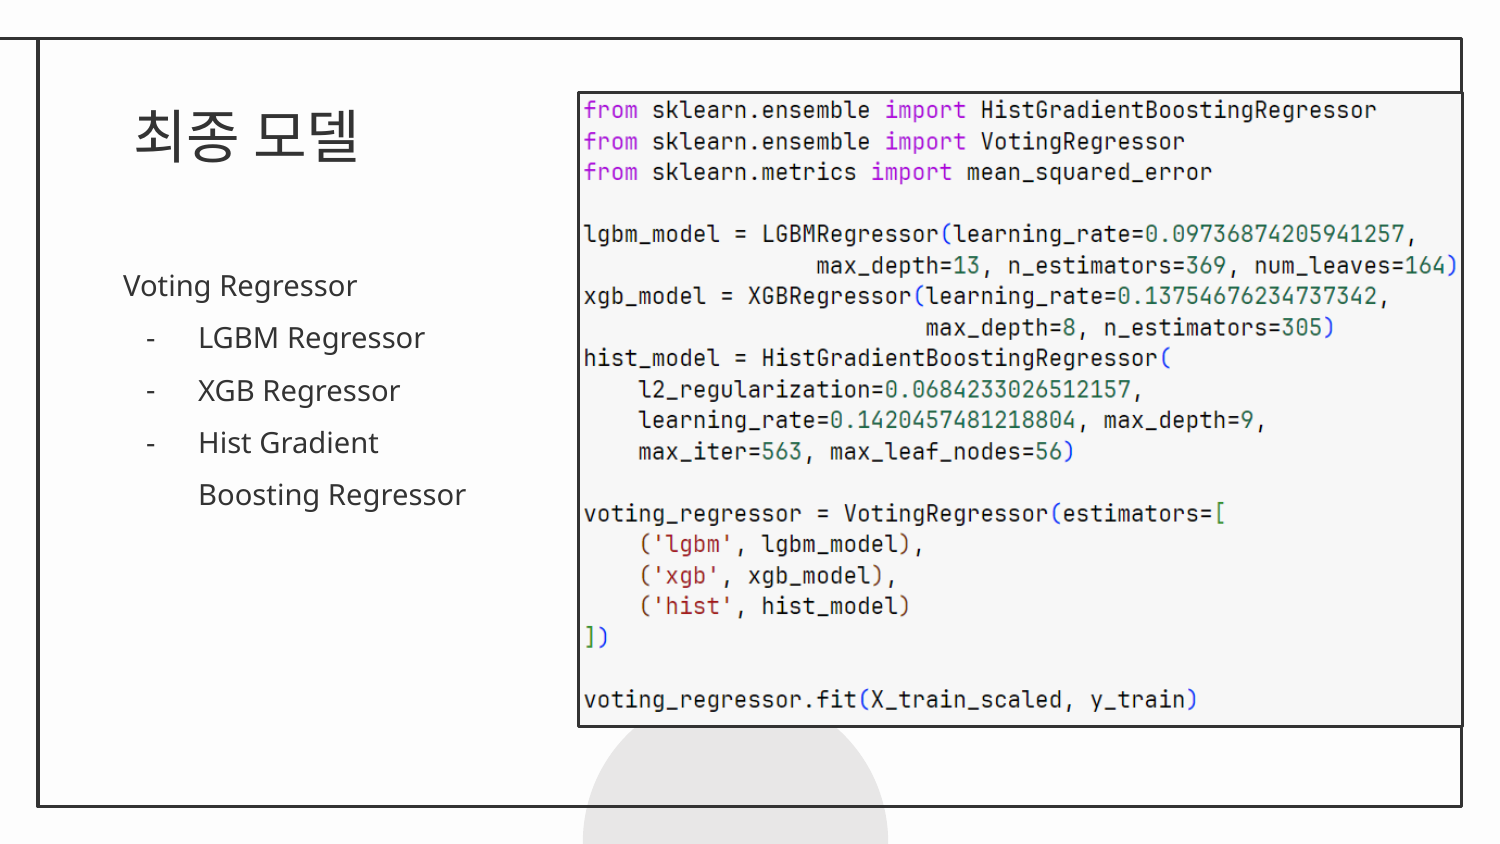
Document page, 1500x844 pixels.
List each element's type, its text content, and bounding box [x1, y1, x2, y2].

title 최종 모델 [118, 84, 643, 209]
picture [579, 93, 1461, 725]
subtitle Voting Regressor LGBM Regressor XGB Regressor Hist Gradient Boosting Regressor [108, 234, 492, 692]
